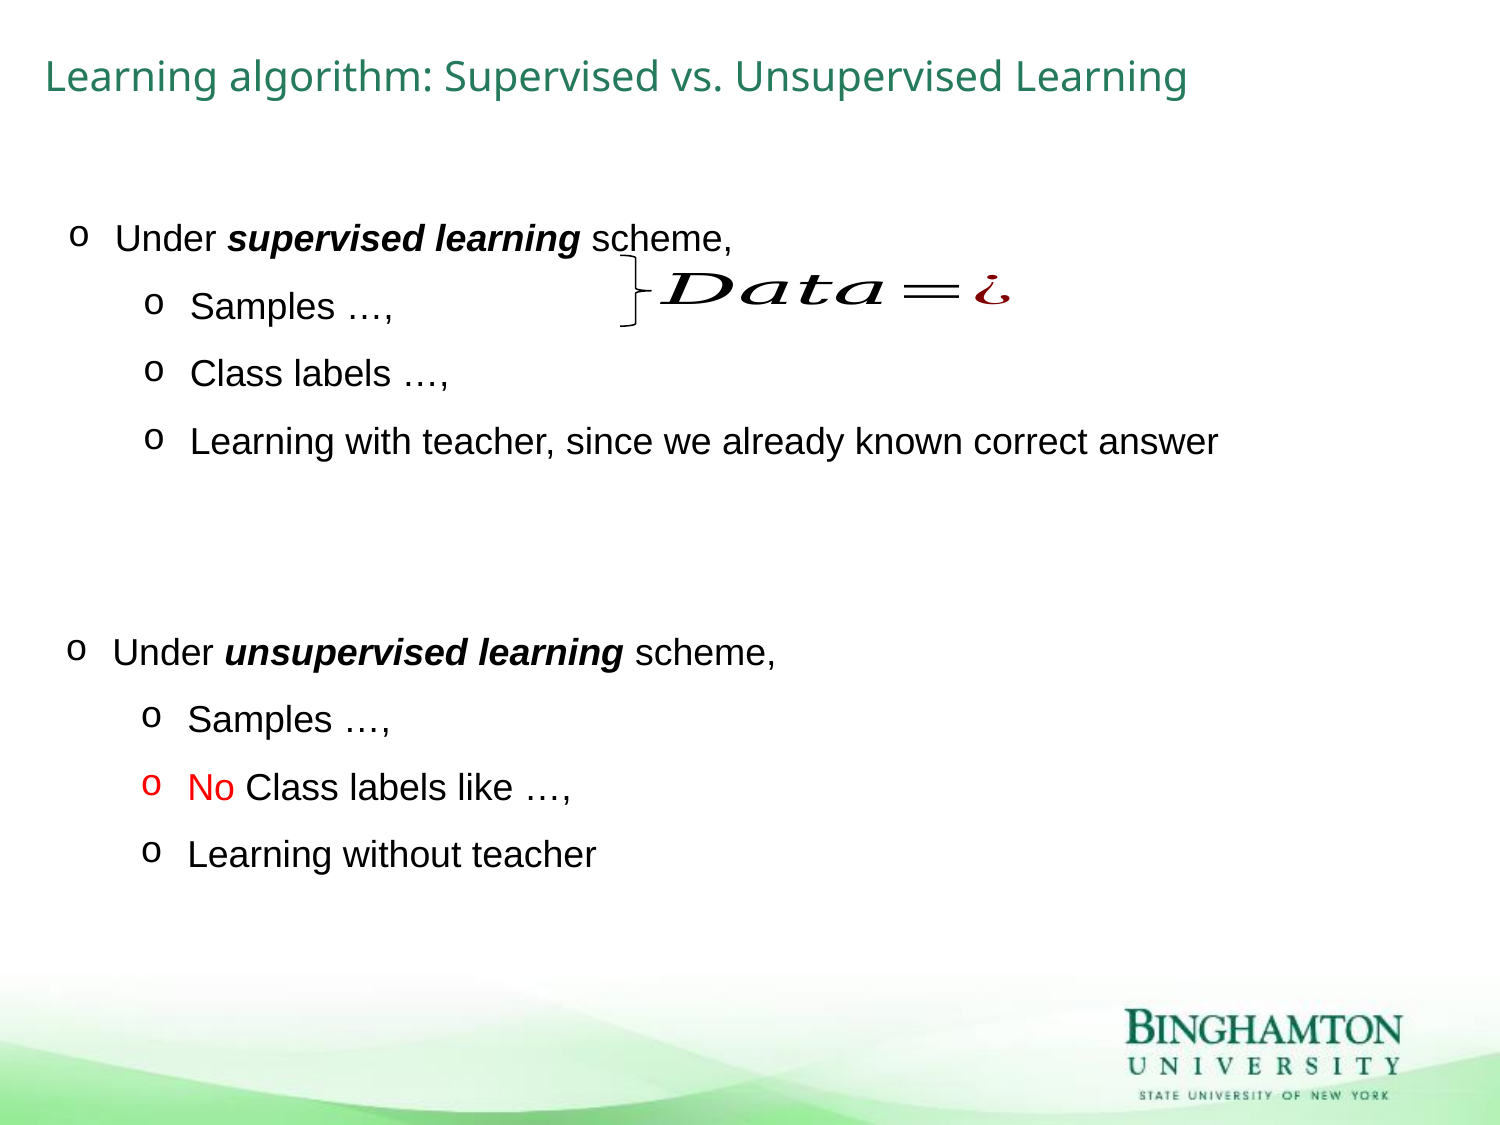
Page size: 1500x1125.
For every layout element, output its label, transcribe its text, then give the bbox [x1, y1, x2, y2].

picture [0, 0, 1500, 1125]
text_box [620, 254, 652, 327]
title Learning algorithm: Supervised vs. Unsupervised Learning [29, 42, 1455, 126]
